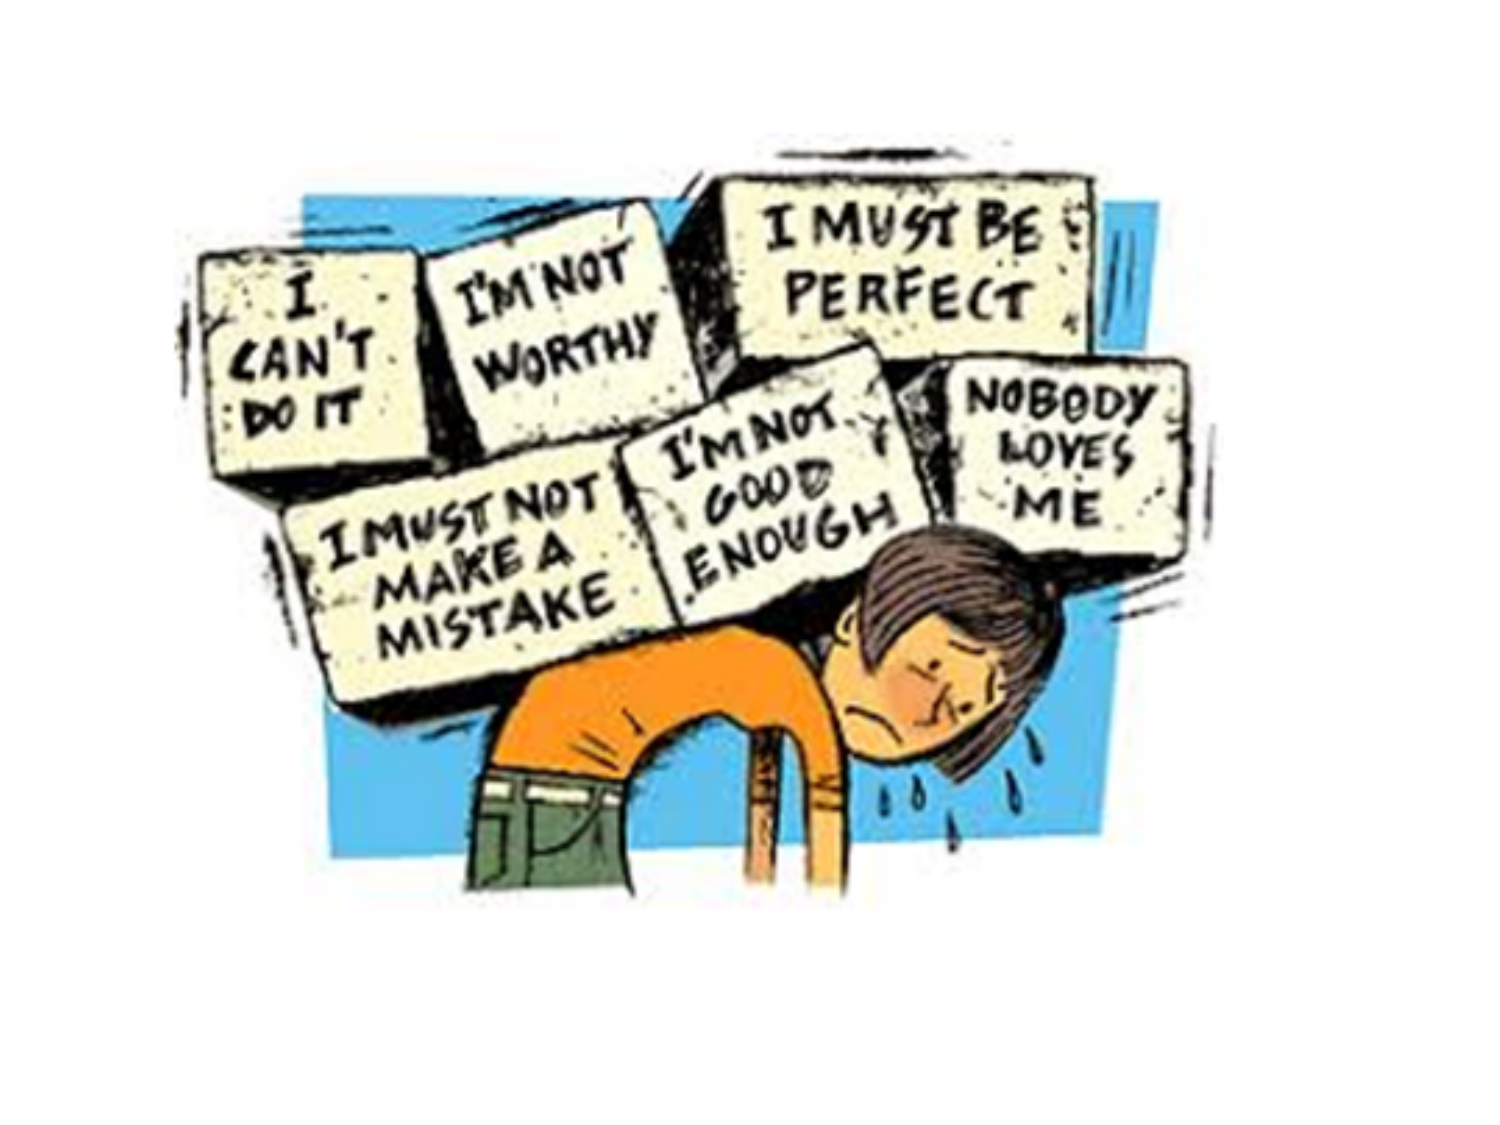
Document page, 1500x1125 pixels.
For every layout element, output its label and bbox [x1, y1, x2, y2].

picture [64, 48, 1400, 1050]
